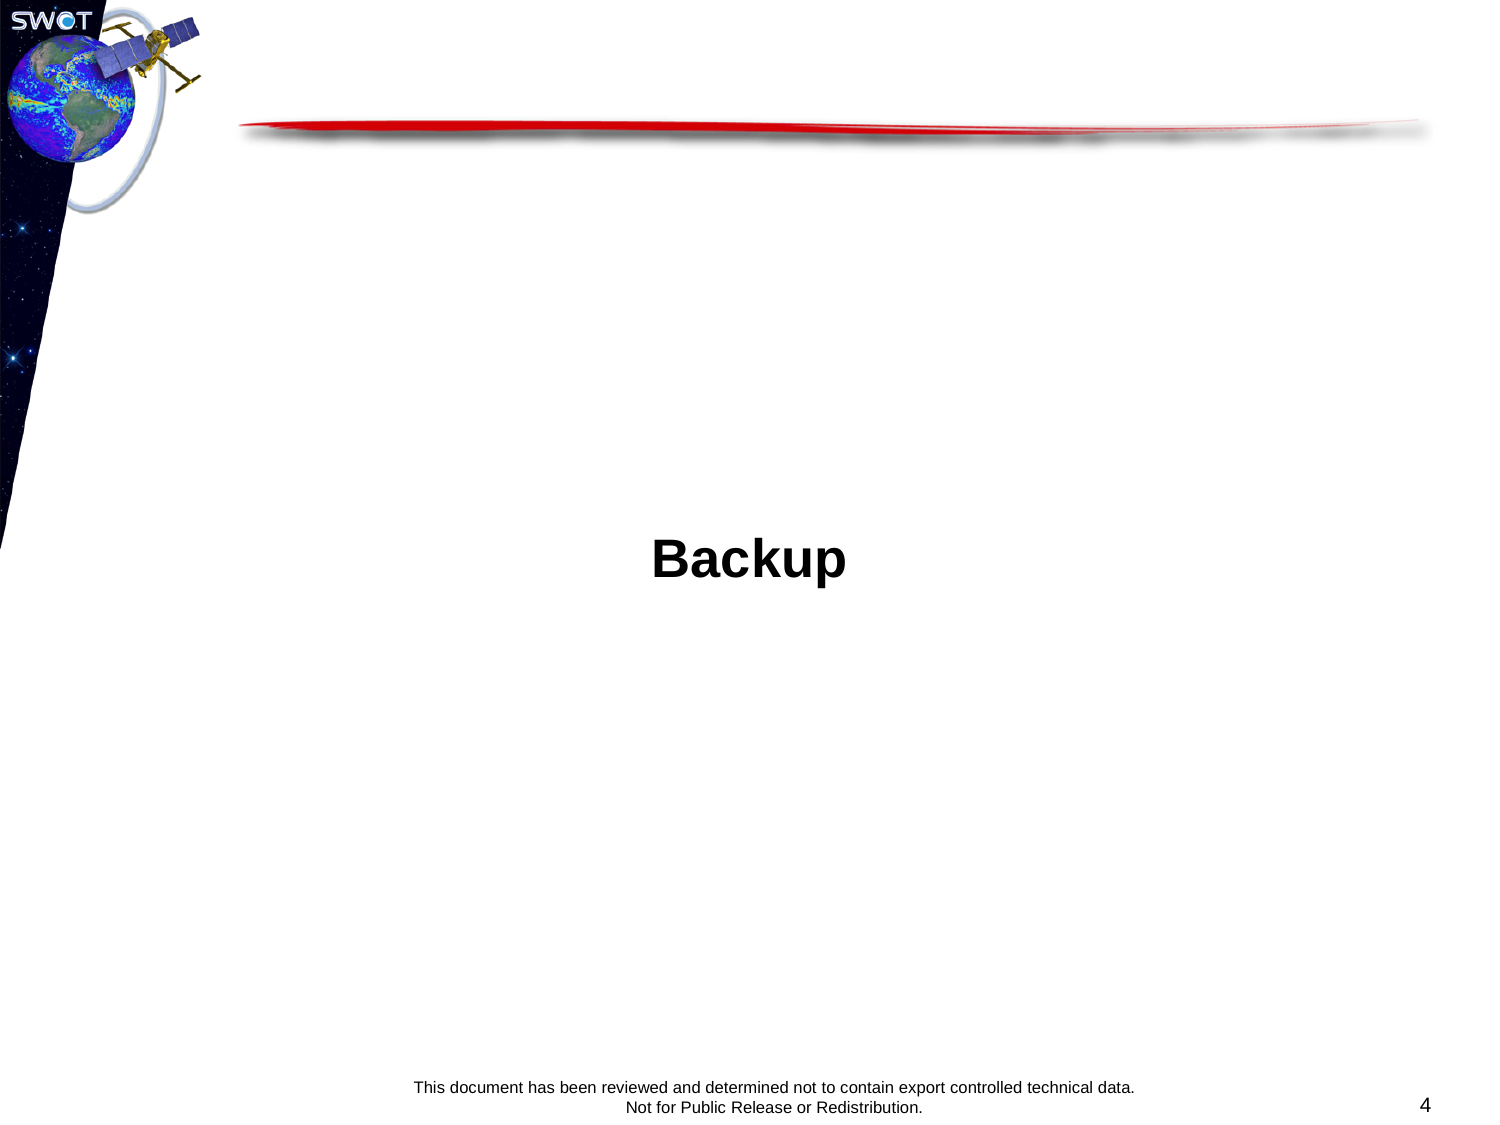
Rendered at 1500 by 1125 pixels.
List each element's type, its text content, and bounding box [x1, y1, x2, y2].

title Backup [161, 516, 1339, 609]
picture [0, 0, 1444, 567]
